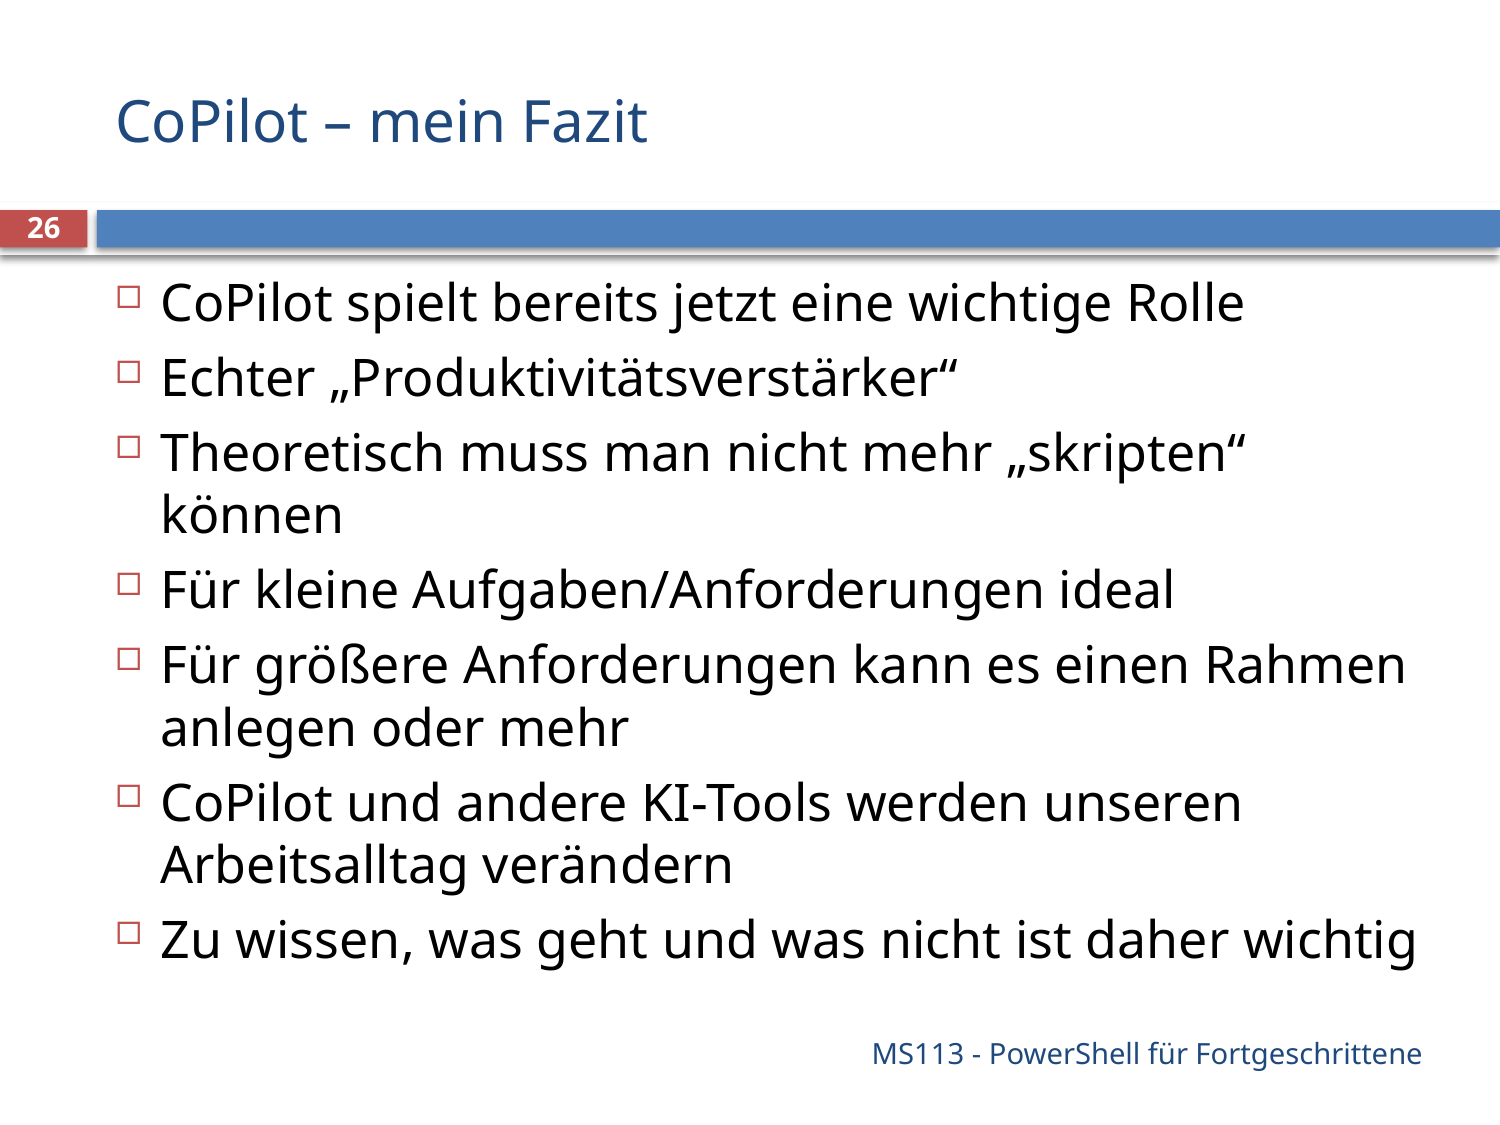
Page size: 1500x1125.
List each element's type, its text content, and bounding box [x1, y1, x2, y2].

slide_number 26 [0, 208, 88, 249]
footer MS113 - PowerShell für Fortgeschrittene [99, 1024, 1438, 1085]
list CoPilot spielt bereits jetzt eine wichtige Rolle Echter „Produktivitätsverstärker“ Theoretisch muss man nicht mehr „skripten“ können Für kleine Aufgaben/Anforderungen ideal Für größere Anforderungen kann es einen Rahmen anlegen oder mehr CoPilot und andere KI-Tools werden unseren Arbeitsalltag verändern Zu wissen, was geht und was nicht ist daher wichtig [100, 262, 1438, 1000]
title CoPilot – mein Fazit [100, 37, 1438, 200]
